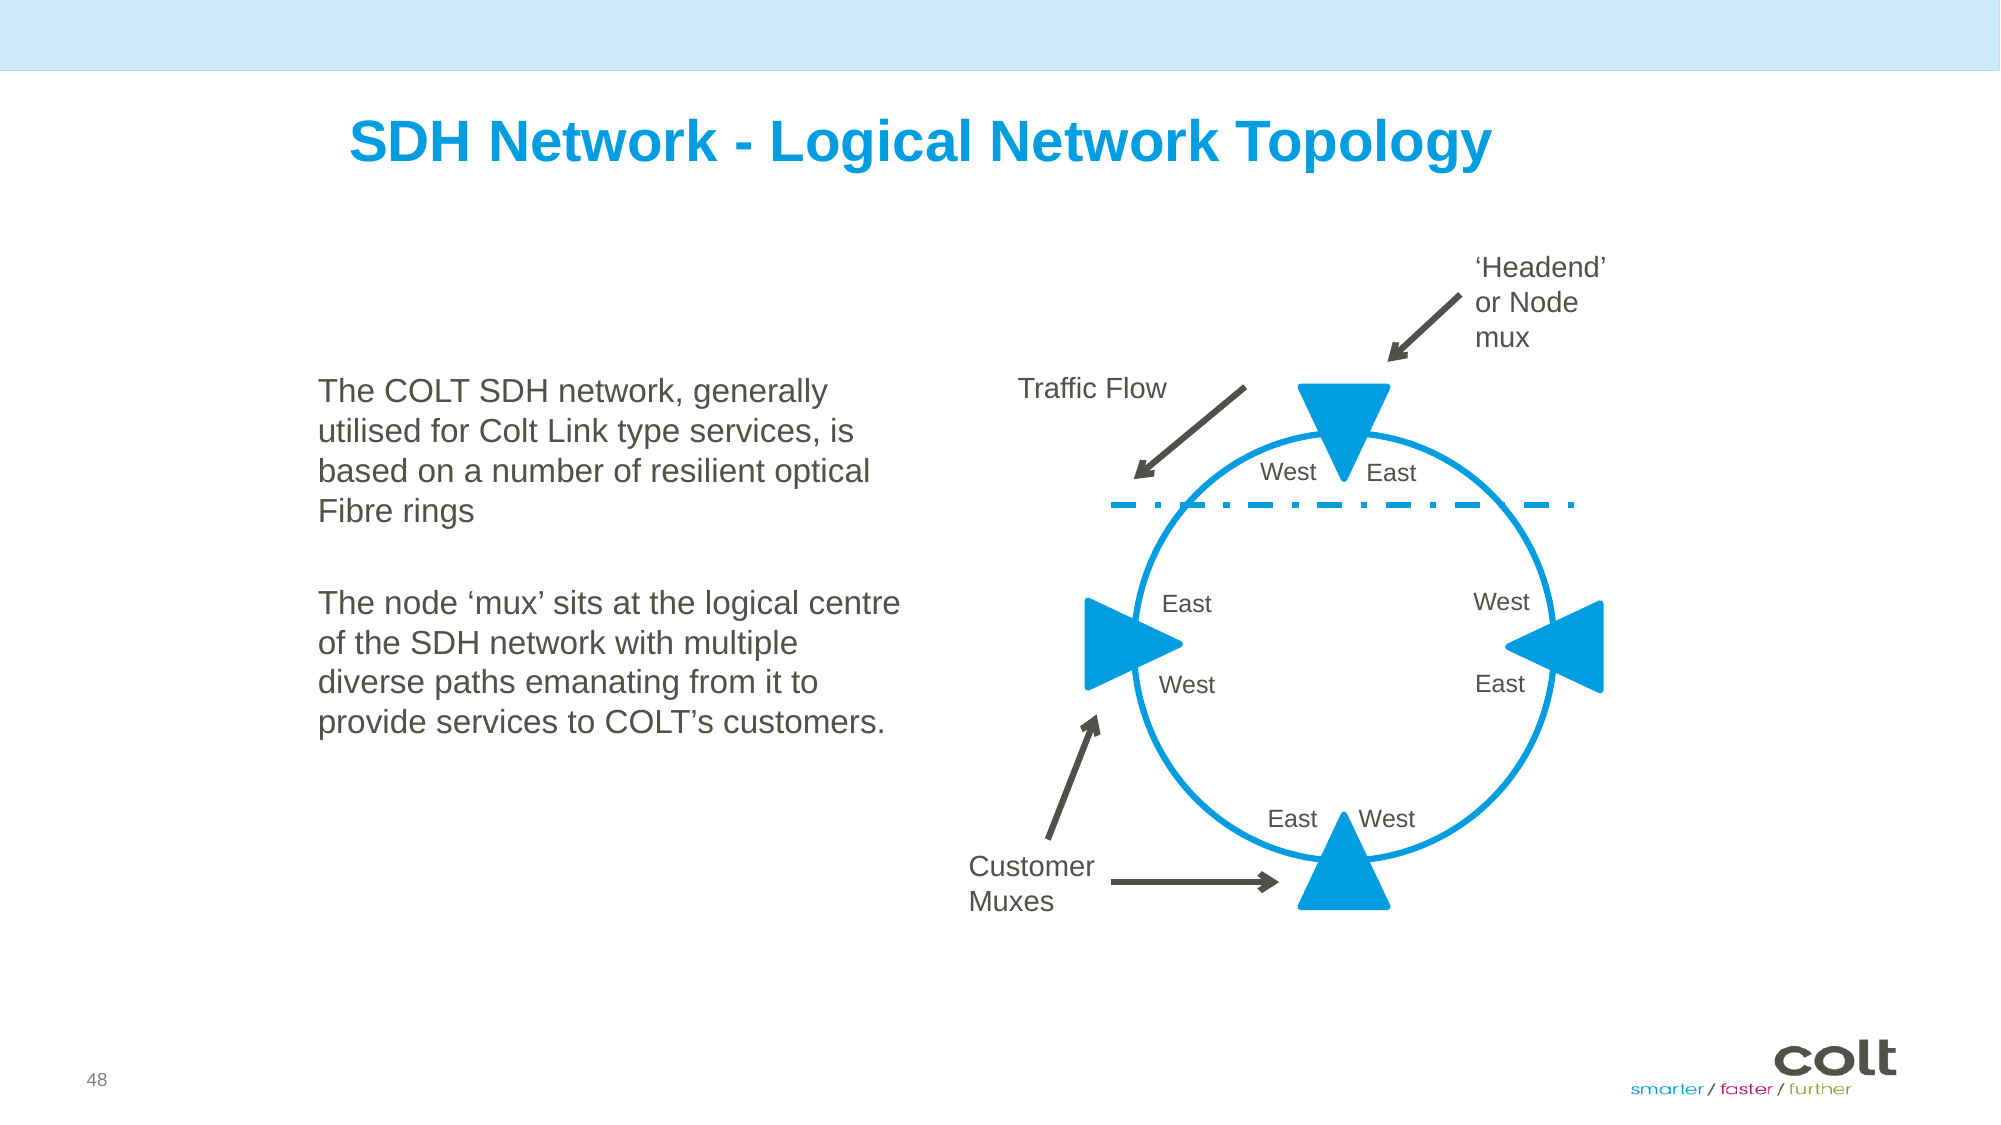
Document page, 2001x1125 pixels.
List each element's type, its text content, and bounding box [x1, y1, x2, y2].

picture [1630, 1039, 1897, 1096]
text_box The COLT SDH network, generally utilised for Colt Link type services, is based on a number of resilient optical Fibre rings [303, 361, 895, 537]
title SDH Network - Logical Network Topology [349, 81, 1678, 206]
text_box The node ‘mux’ sits at the logical centre of the SDH network with multiple diverse paths emanating from it to provide services to COLT’s customers. [303, 573, 921, 749]
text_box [953, 240, 1649, 926]
